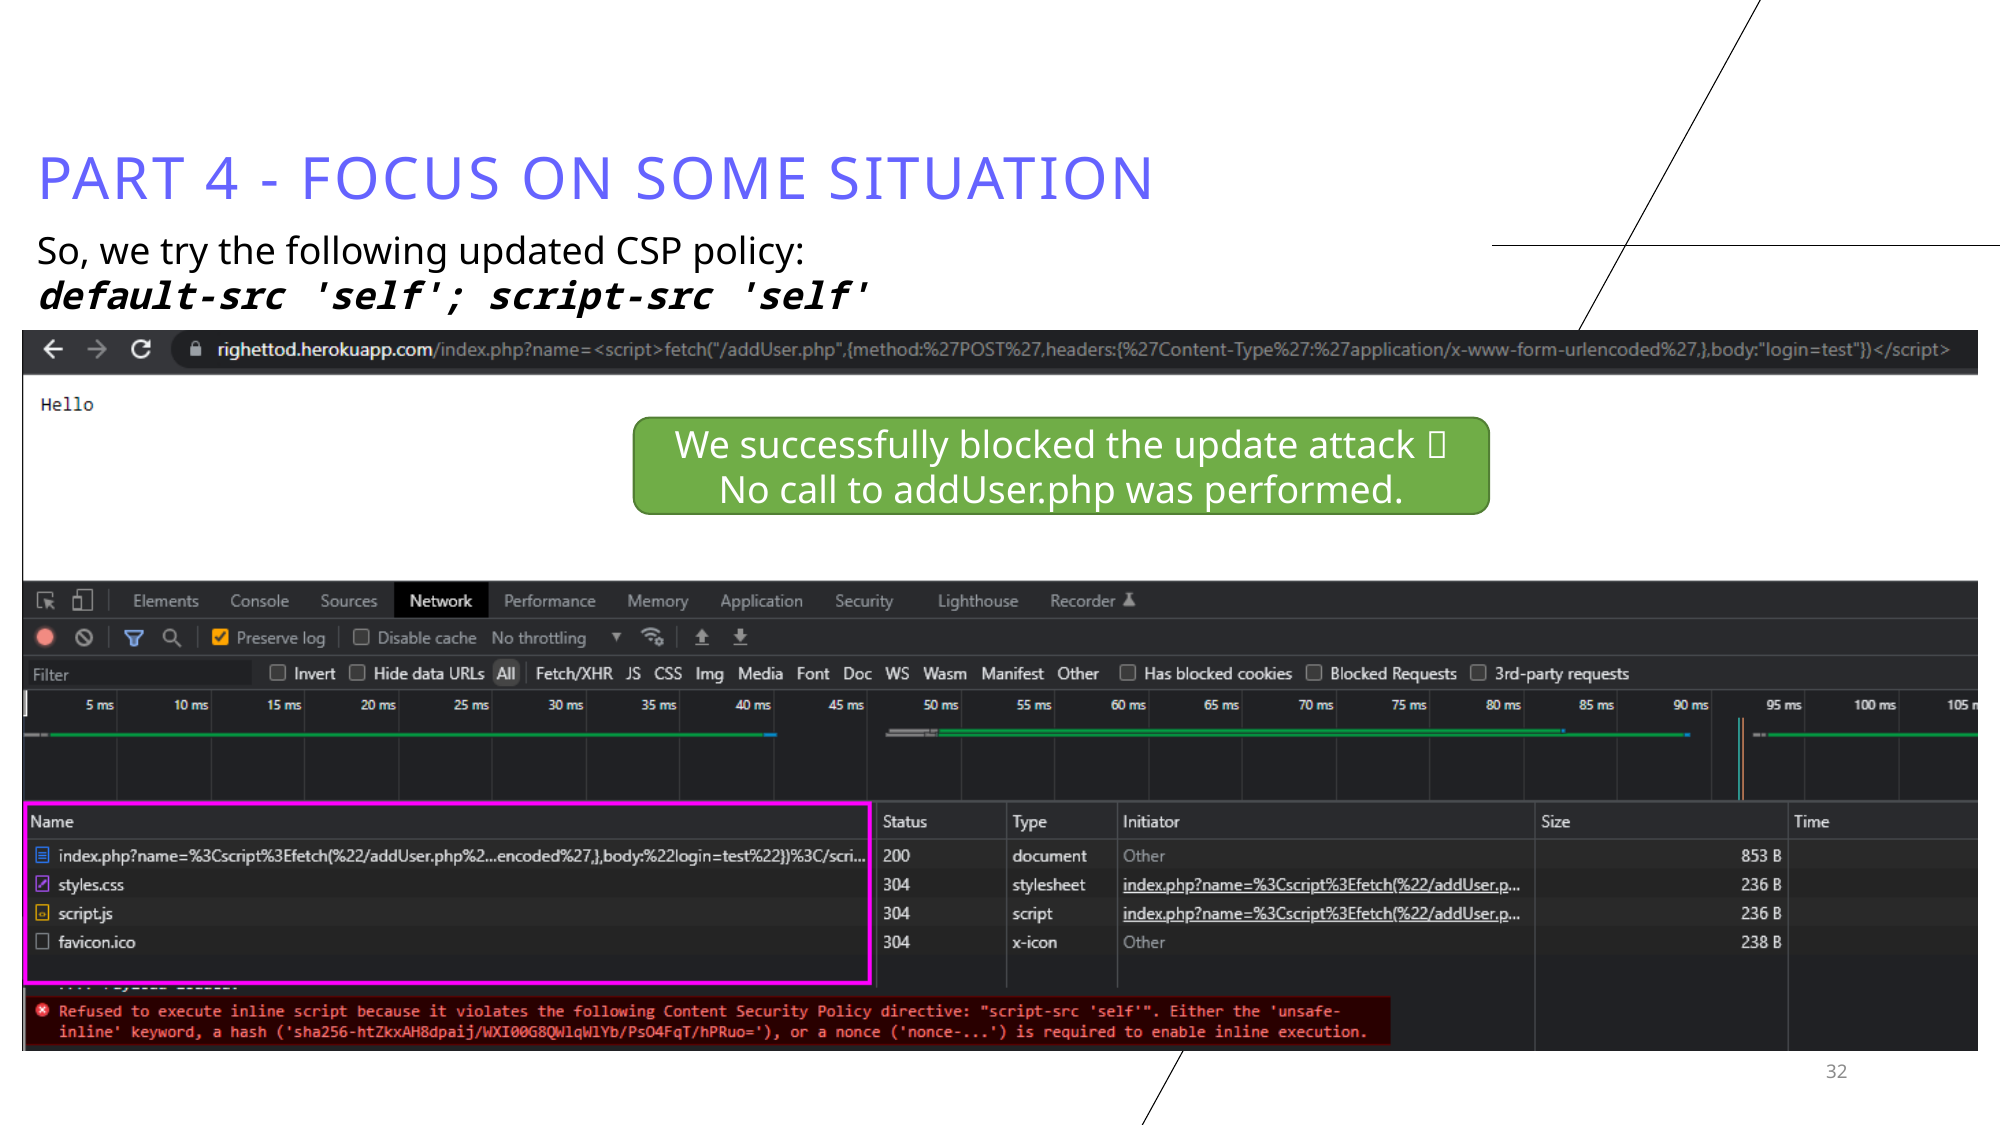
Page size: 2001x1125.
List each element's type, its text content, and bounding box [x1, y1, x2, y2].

text_box So, we try the following updated CSP policy: default-src 'self'; script-src 'self' [22, 219, 1702, 325]
title Part 4 - Focus on some situation [22, 22, 1944, 220]
slide_number 32 [1412, 1051, 1863, 1103]
picture [21, 330, 1978, 1051]
